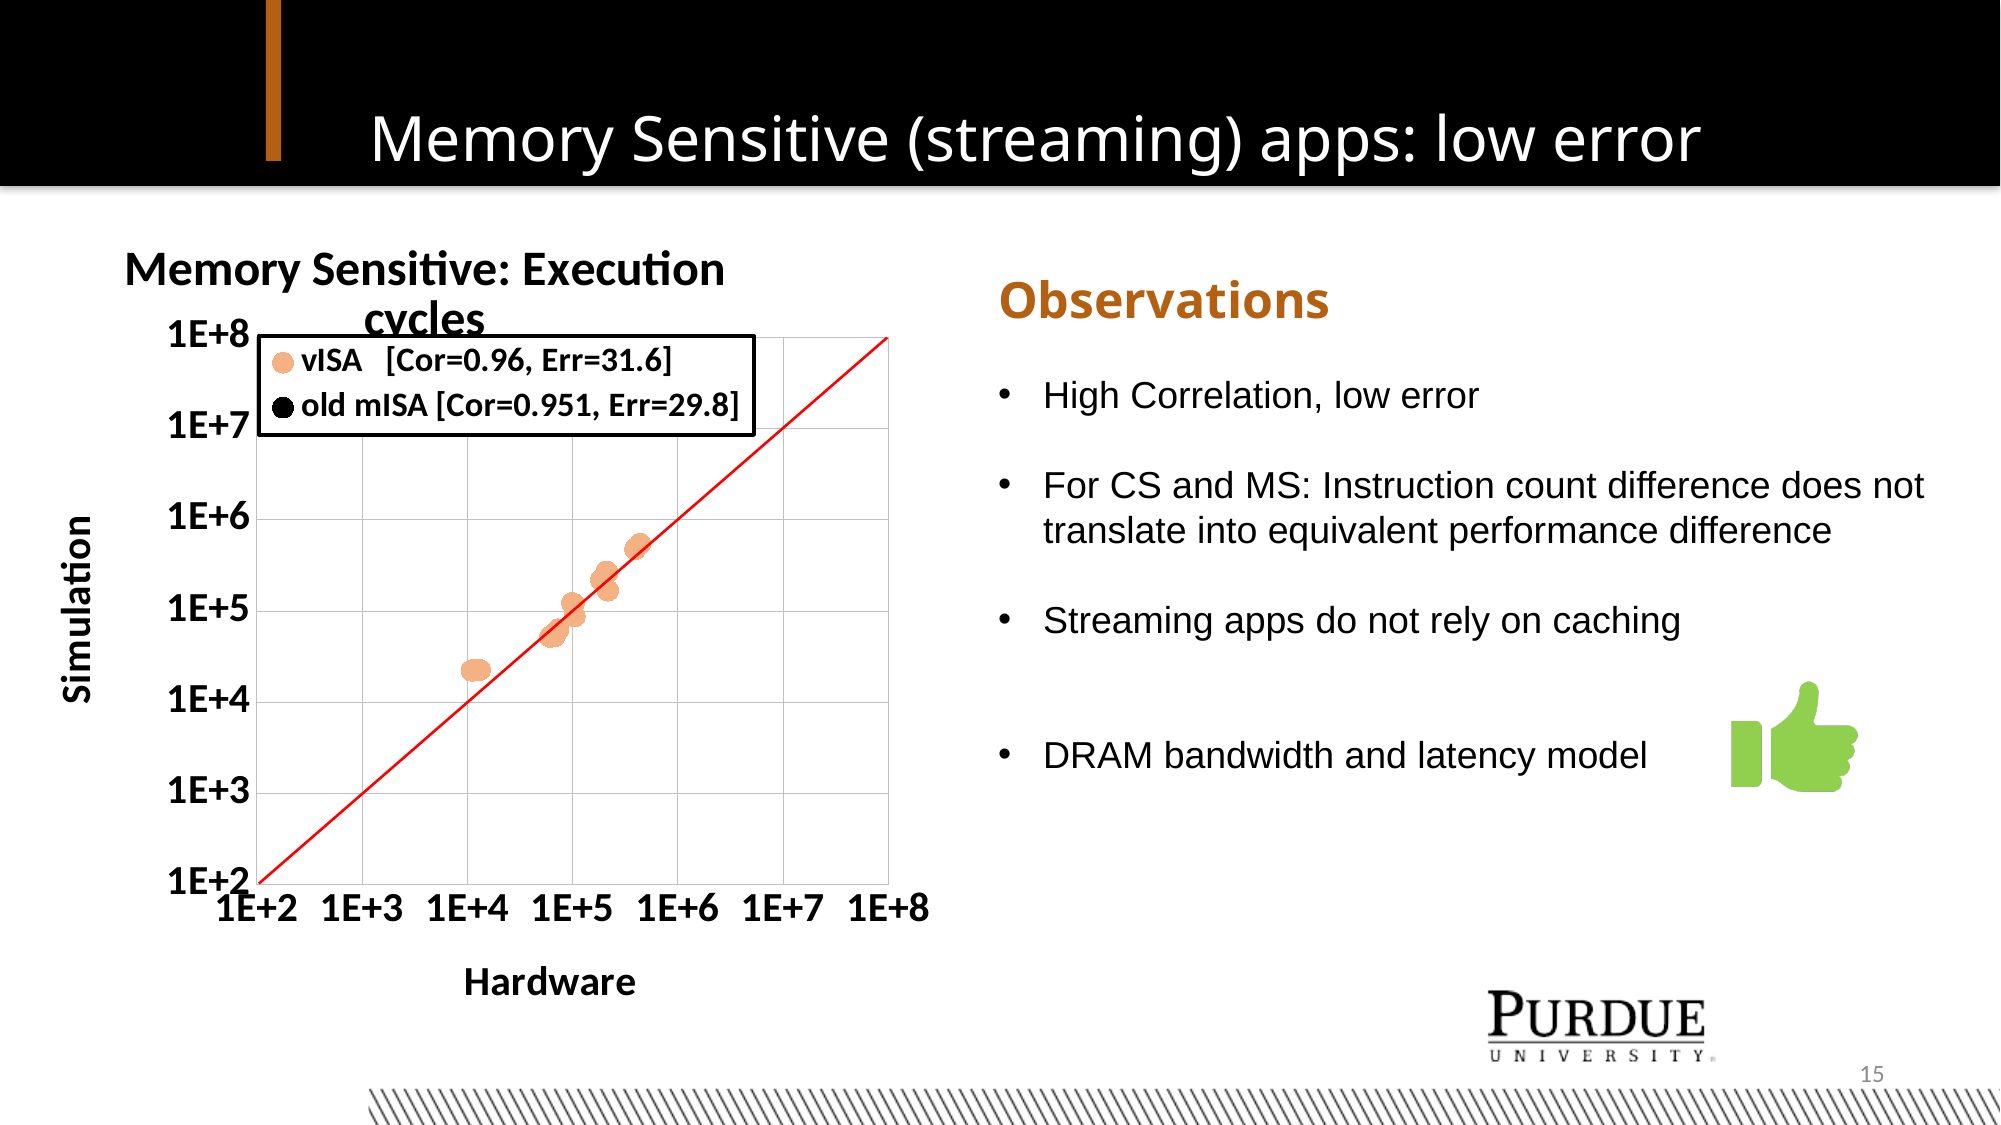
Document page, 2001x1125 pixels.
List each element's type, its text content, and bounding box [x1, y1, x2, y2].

slide_number 15 [1433, 1042, 1900, 1103]
title Memory Sensitive (streaming) apps: low error [369, 98, 1764, 185]
picture [1719, 660, 1870, 812]
chart [10, 210, 944, 1019]
list Observations [998, 268, 1763, 339]
list High Correlation, low error For CS and MS: Instruction count difference does not translate into equivalent performance difference Streaming apps do not rely on caching DRAM bandwidth and latency model [998, 370, 1928, 914]
